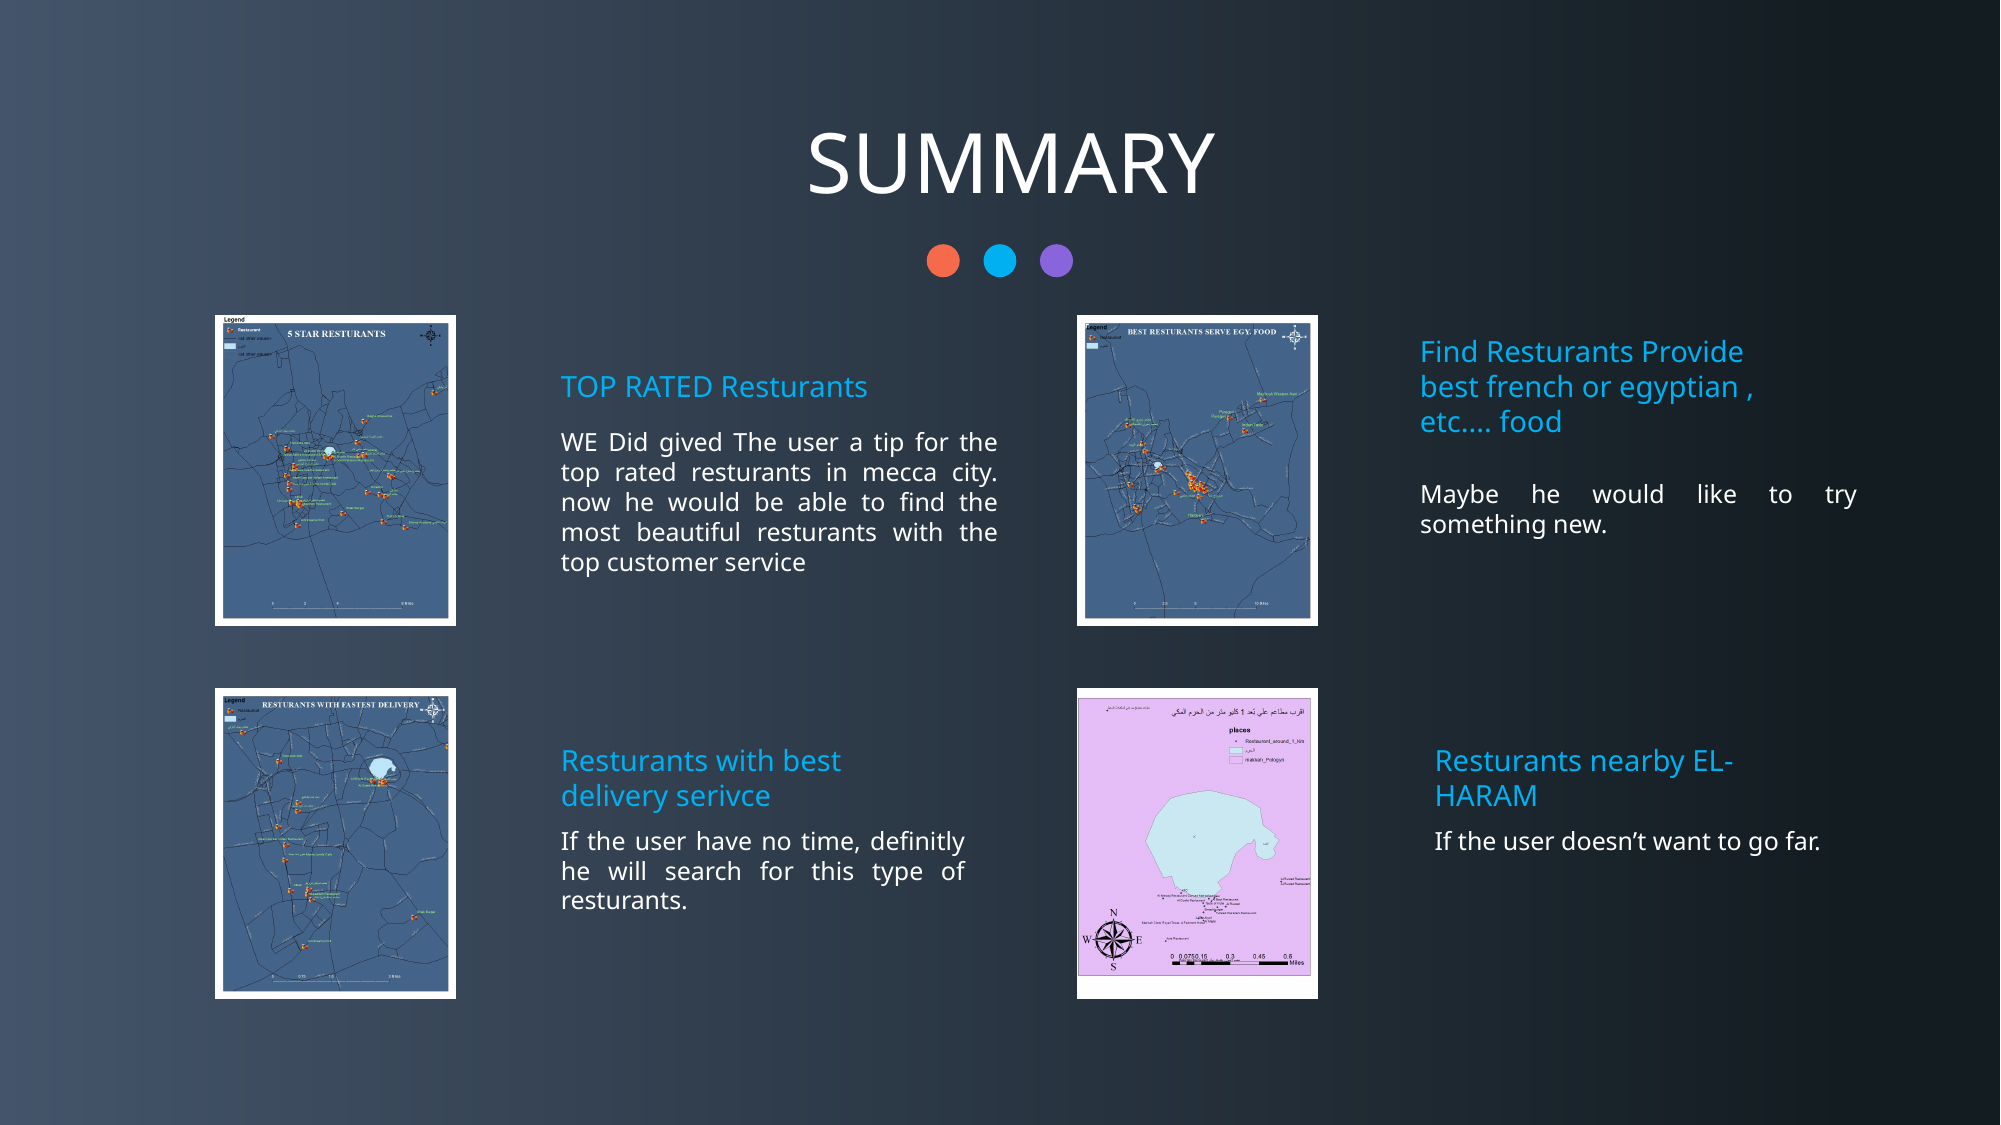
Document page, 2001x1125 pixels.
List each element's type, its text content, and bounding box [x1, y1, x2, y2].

text_box Maybe he would like to try something new. [1405, 471, 1873, 546]
picture [1077, 688, 1318, 999]
text_box Resturants with best delivery serivce [546, 735, 962, 817]
title SUmmary [148, 58, 1875, 276]
text_box Resturants nearby EL-HARAM [1419, 735, 1836, 817]
picture [215, 688, 456, 999]
text_box Find Resturants Provide best french or egyptian , etc.... food [1405, 326, 1822, 446]
text_box TOP RATED Resturants [546, 361, 962, 412]
text_box WE Did gived The user a tip for the top rated resturants in mecca city. now he would be able to find the most beautiful resturants with the top customer service [546, 419, 1014, 584]
text_box If the user doesn’t want to go far. [1419, 817, 1887, 863]
text_box If the user have no time, definitly he will search for this type of resturants. [546, 817, 981, 923]
picture [215, 315, 456, 626]
picture [1077, 315, 1318, 626]
